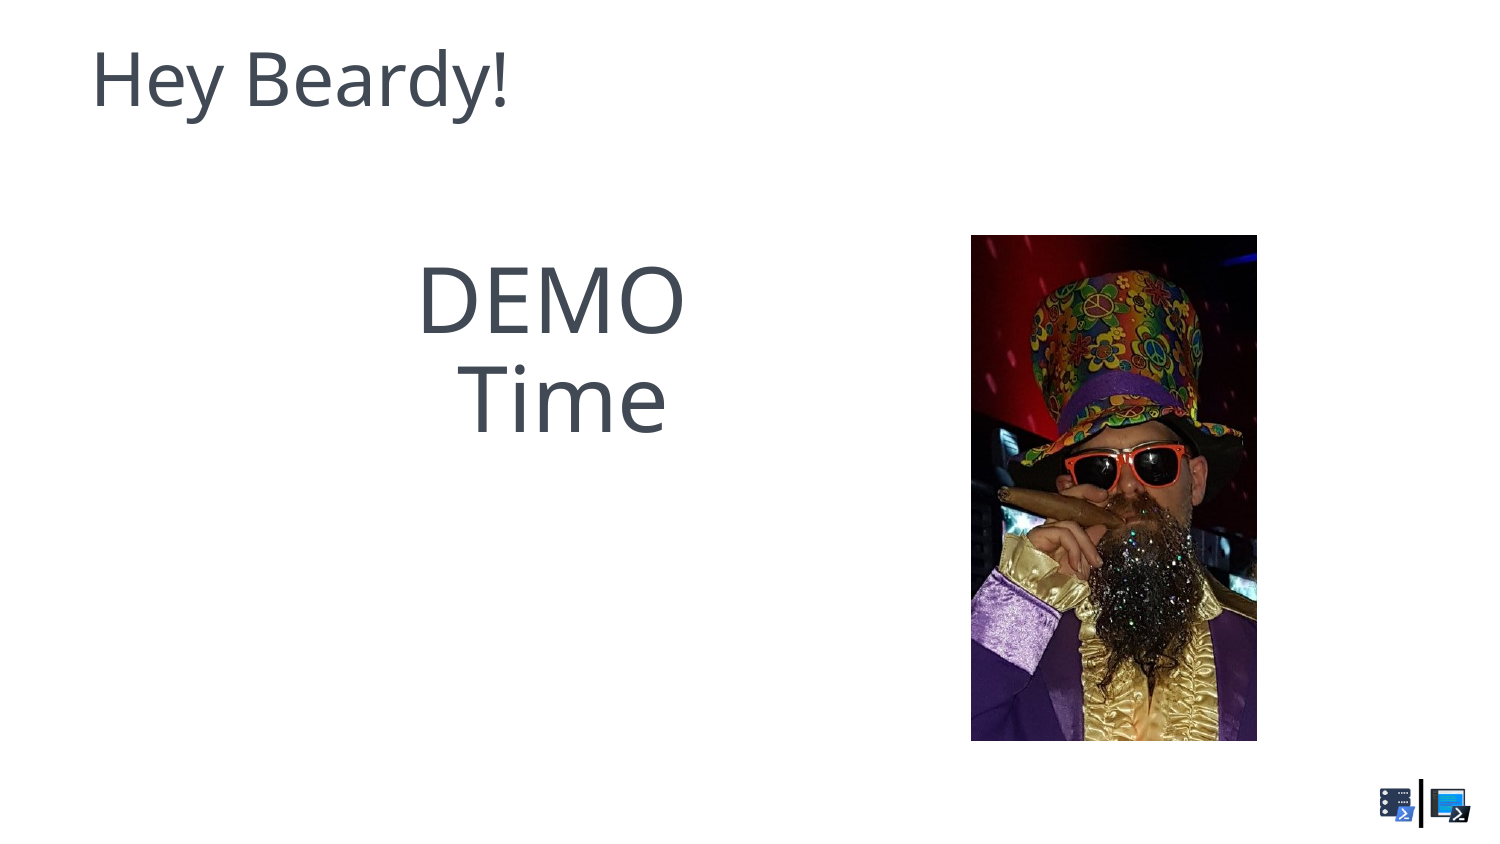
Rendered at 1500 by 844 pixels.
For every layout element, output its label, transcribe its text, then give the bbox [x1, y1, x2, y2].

picture [1379, 779, 1471, 828]
text_box DEMO Time [160, 247, 966, 460]
picture [971, 235, 1257, 741]
title Hey Beardy! [75, 41, 1425, 142]
